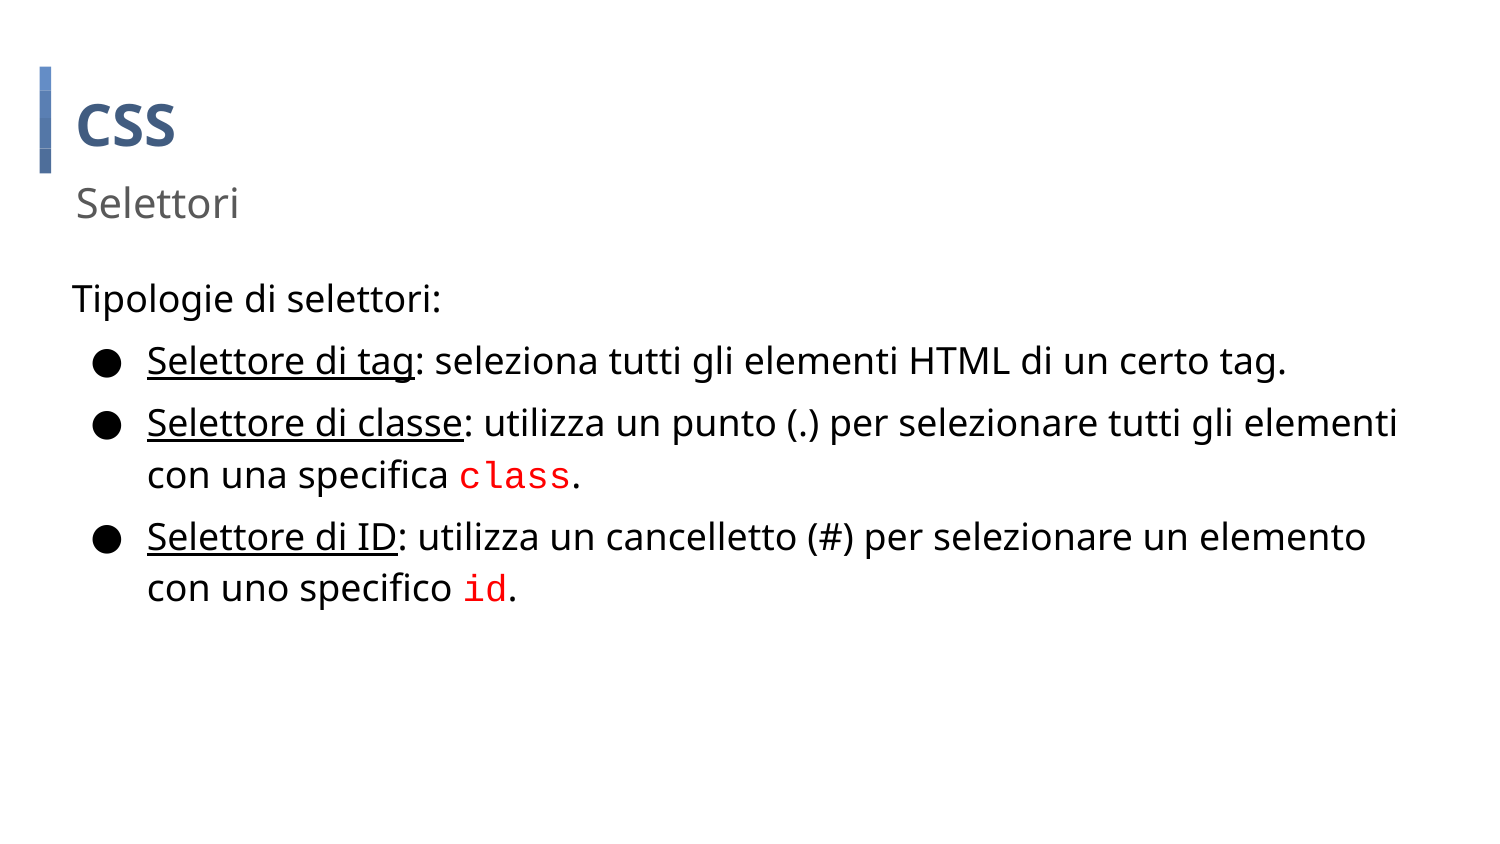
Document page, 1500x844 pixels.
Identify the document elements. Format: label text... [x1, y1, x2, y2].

title CSS [60, 72, 1449, 154]
text_box Tipologie di selettori: Selettore di tag: seleziona tutti gli elementi HTML di un certo tag. Selettore di classe: utilizza un punto (.) per selezionare tutti gli elementi con una specifica class. Selettore di ID: utilizza un cancelletto (#) per selezionare un elemento con uno specifico id. [56, 252, 1453, 625]
subtitle Selettori [60, 154, 1449, 228]
